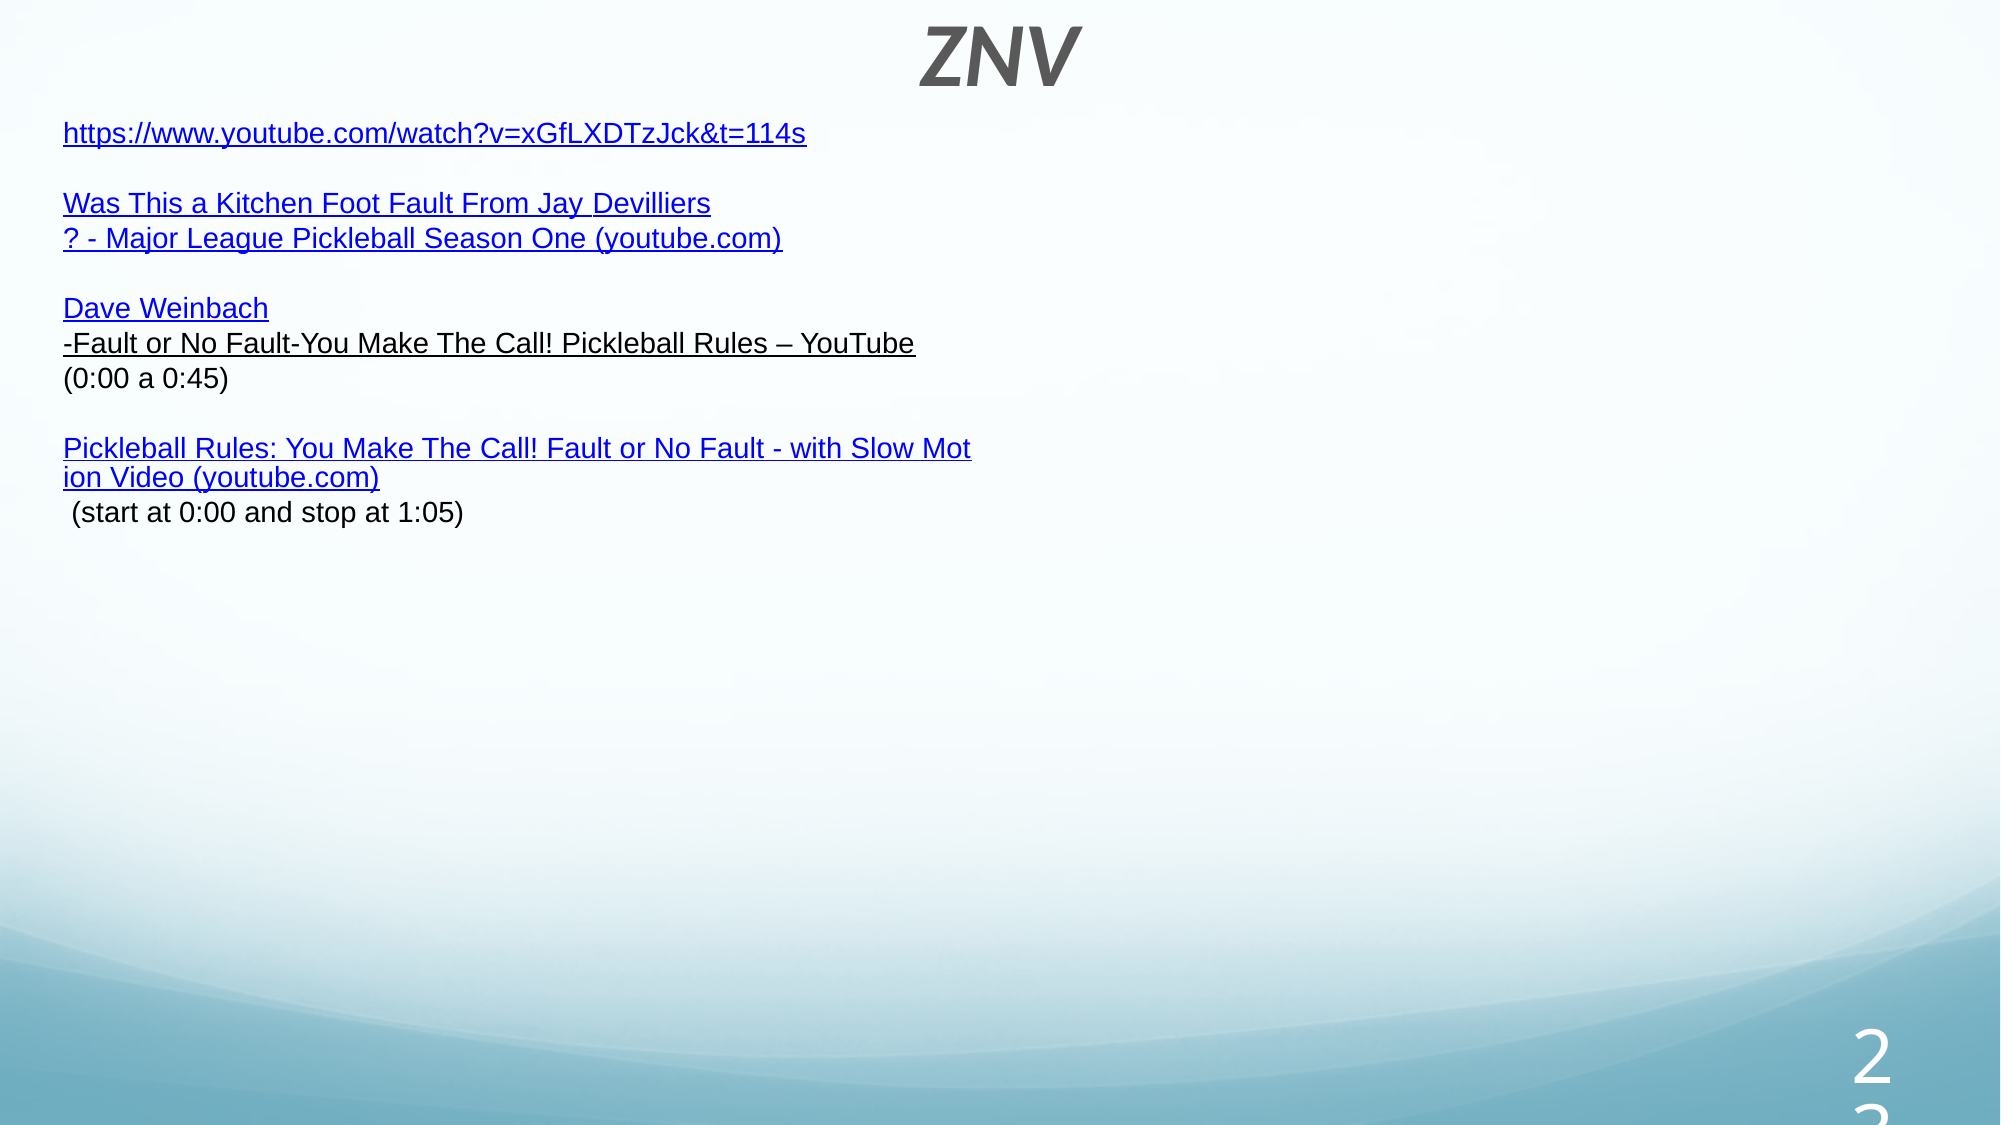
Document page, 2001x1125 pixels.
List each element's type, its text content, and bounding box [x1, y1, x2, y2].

picture [0, 0, 2001, 1125]
text_box https://www.youtube.com/watch?v=xGfLXDTzJck&t=114s Was This a Kitchen Foot Fault From Jay Devilliers? - Major League Pickleball Season One (youtube.com) Dave Weinbach-Fault or No Fault-You Make The Call! Pickleball Rules – YouTube (0:00 a 0:45) Pickleball Rules: You Make The Call! Fault or No Fault - with Slow Motion Video (youtube.com) (start at 0:00 and stop at 1:05) [48, 107, 988, 507]
list ZNV [48, 0, 1952, 108]
slide_number 23 [1843, 725, 1945, 1125]
